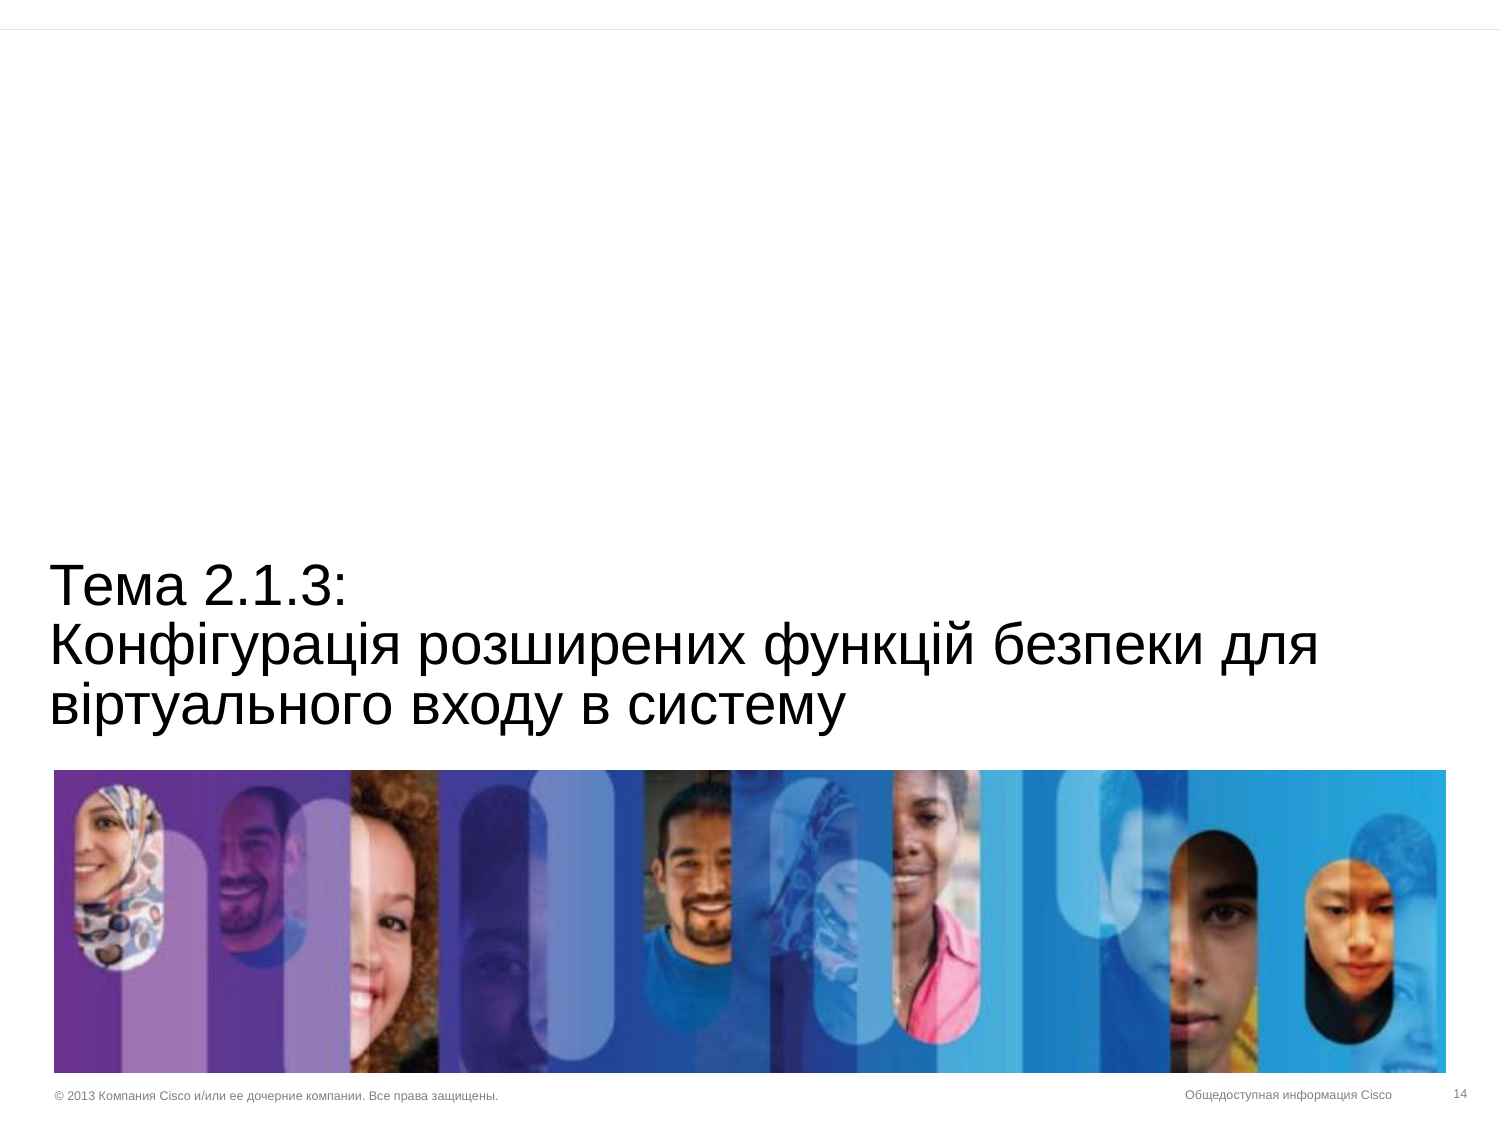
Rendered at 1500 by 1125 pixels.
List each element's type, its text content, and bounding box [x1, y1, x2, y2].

title Тема 2.1.3: Конфігурація розширених функцій безпеки для віртуального входу в систему [36, 65, 1439, 744]
picture [54, 770, 1446, 1073]
